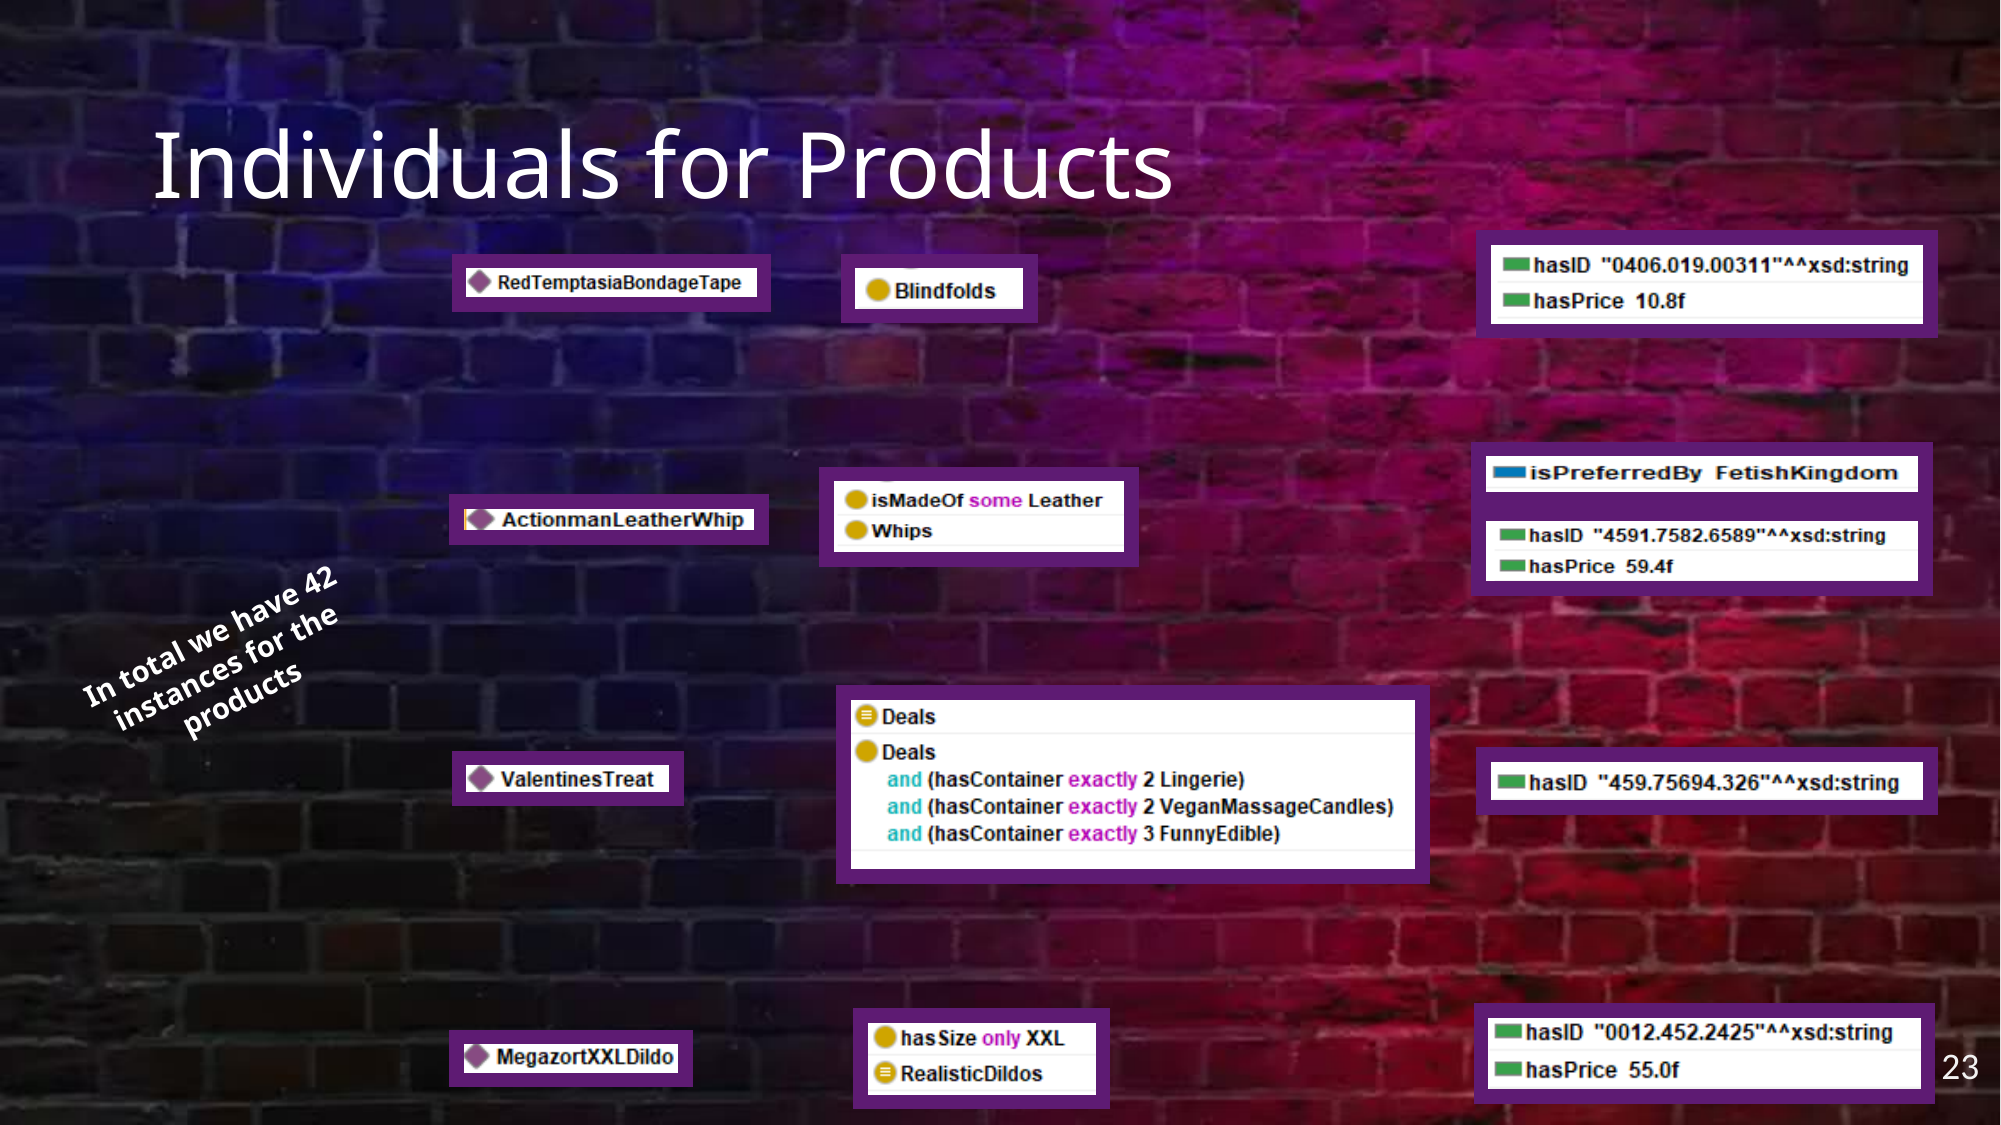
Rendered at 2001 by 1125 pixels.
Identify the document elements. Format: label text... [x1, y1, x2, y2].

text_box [463, 244, 1924, 1095]
text_box 23 [1927, 1034, 2000, 1095]
text_box Individuals for Products [137, 59, 1863, 278]
picture [0, 0, 2001, 1125]
text_box In total we have 42 instances for the products [27, 520, 408, 781]
